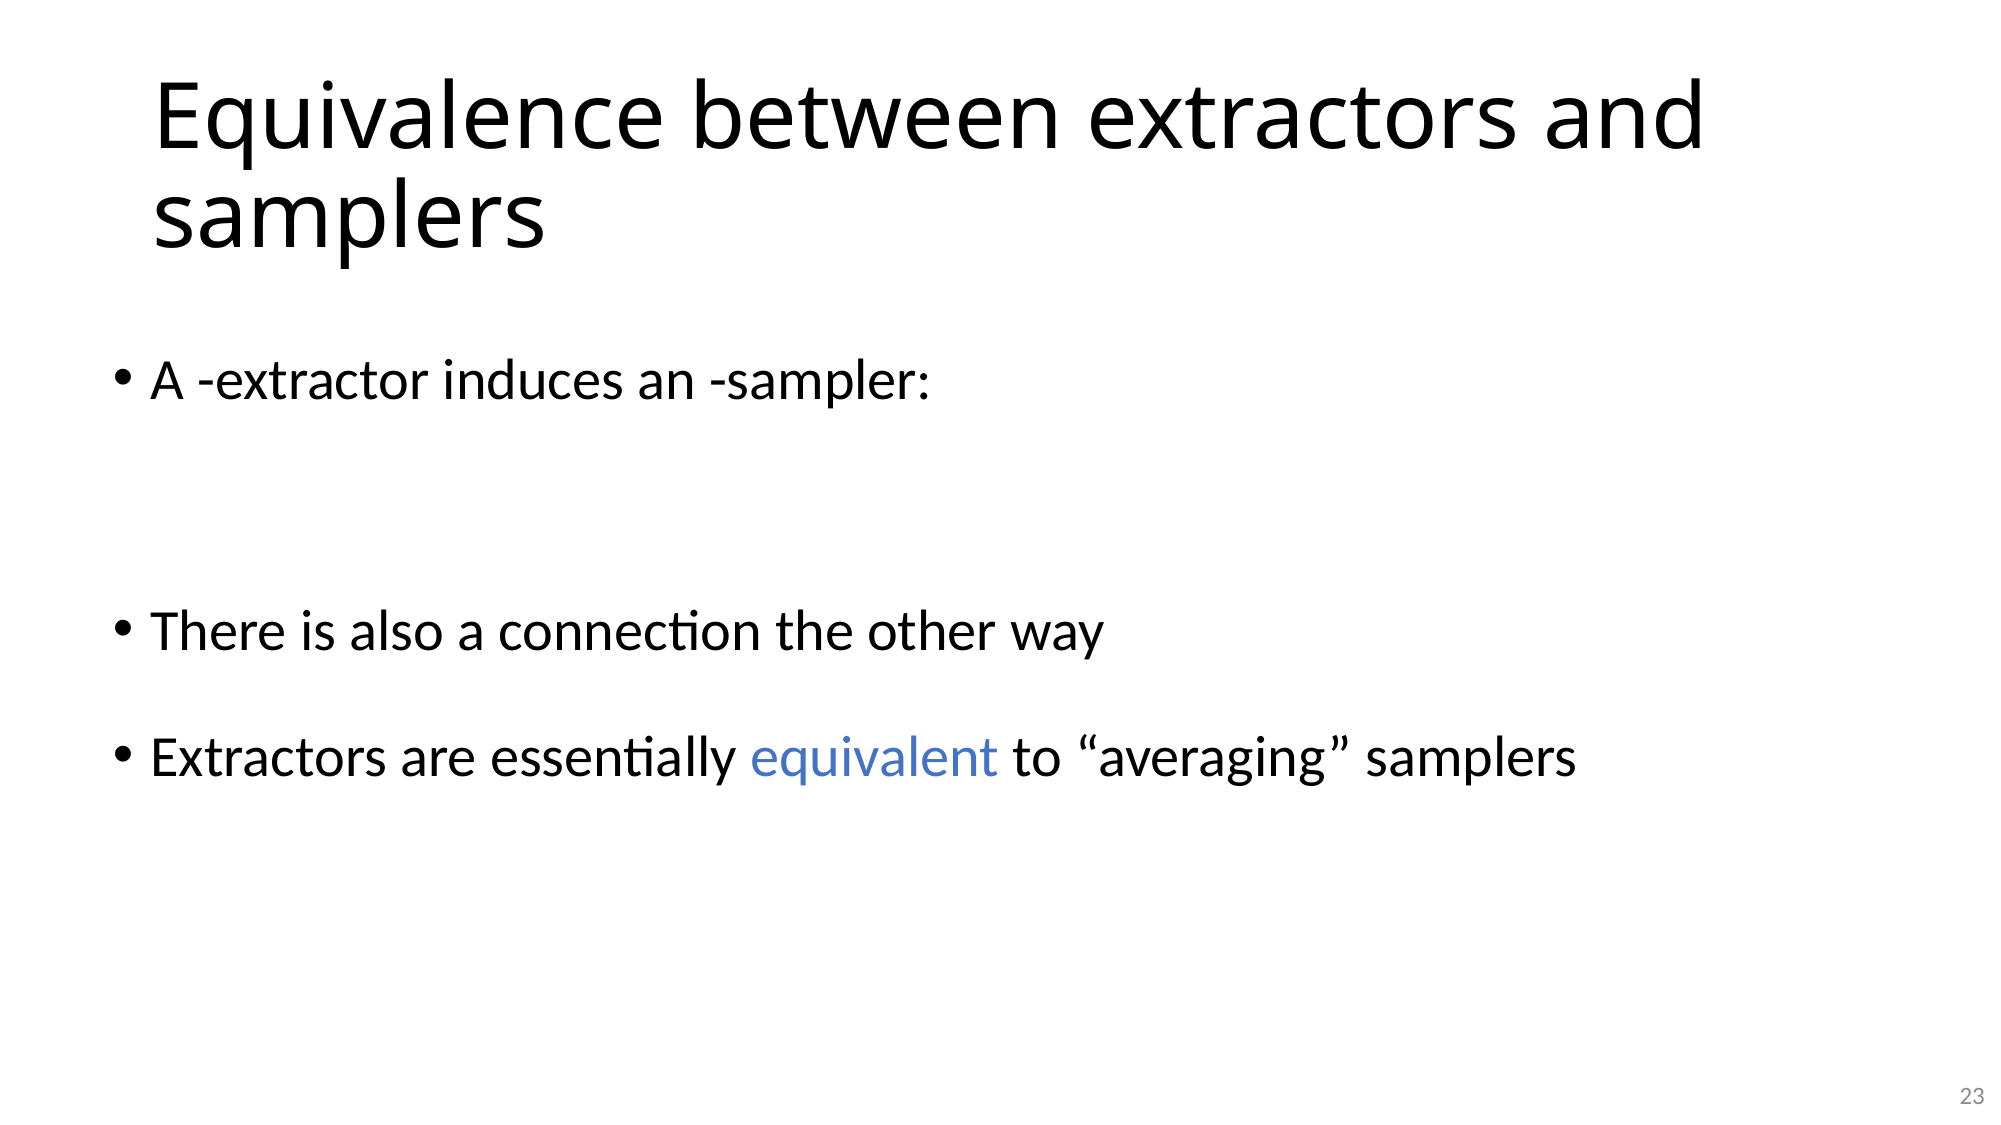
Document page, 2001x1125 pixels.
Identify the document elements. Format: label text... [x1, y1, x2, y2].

slide_number 23 [1550, 1064, 2000, 1125]
title Equivalence between extractors and samplers [137, 59, 1863, 278]
